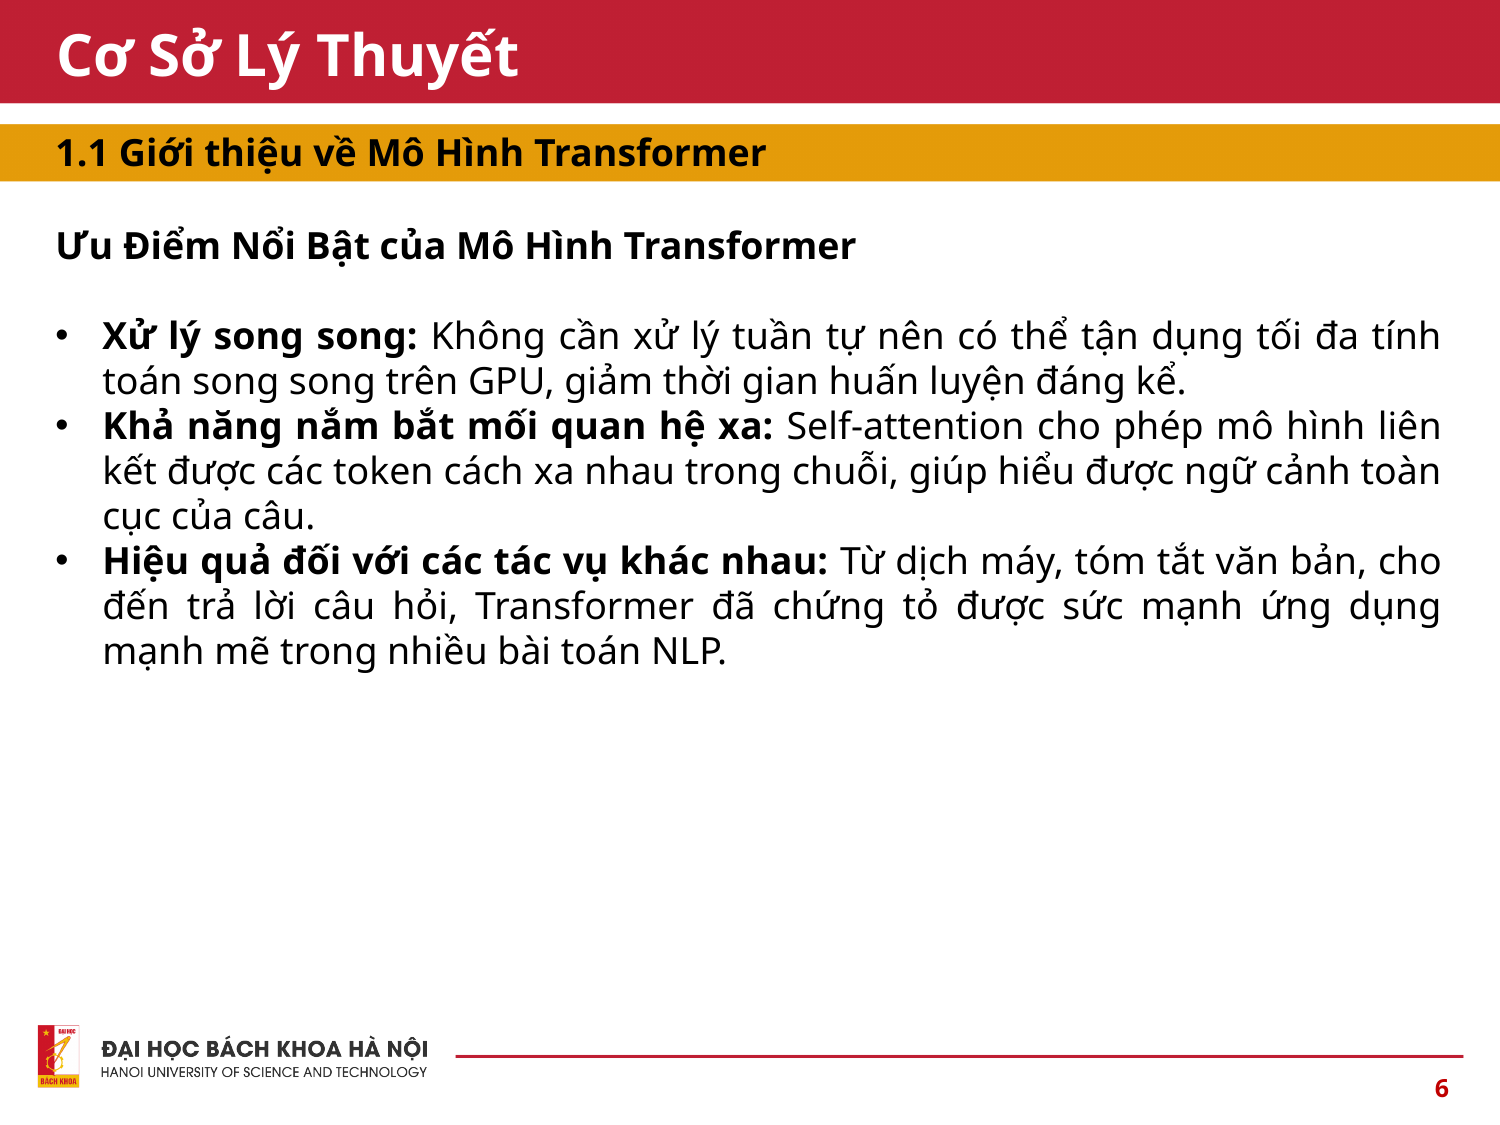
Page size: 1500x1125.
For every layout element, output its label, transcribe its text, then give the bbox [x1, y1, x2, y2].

slide_number 6 [1126, 1065, 1464, 1125]
picture [0, 0, 1500, 1125]
text_box Ưu Điểm Nổi Bật của Mô Hình Transformer Xử lý song song: Không cần xử lý tuần tự nên có thể tận dụng tối đa tính toán song song trên GPU, giảm thời gian huấn luyện đáng kể. Khả năng nắm bắt mối quan hệ xa: Self-attention cho phép mô hình liên kết được các token cách xa nhau trong chuỗi, giúp hiểu được ngữ cảnh toàn cục của câu. Hiệu quả đối với các tác vụ khác nhau: Từ dịch máy, tóm tắt văn bản, cho đến trả lời câu hỏi, Transformer đã chứng tỏ được sức mạnh ứng dụng mạnh mẽ trong nhiều bài toán NLP. [40, 214, 1458, 679]
text_box 1.1 Giới thiệu về Mô Hình Transformer [40, 121, 791, 182]
title Cơ Sở Lý Thuyết [41, 18, 1459, 90]
